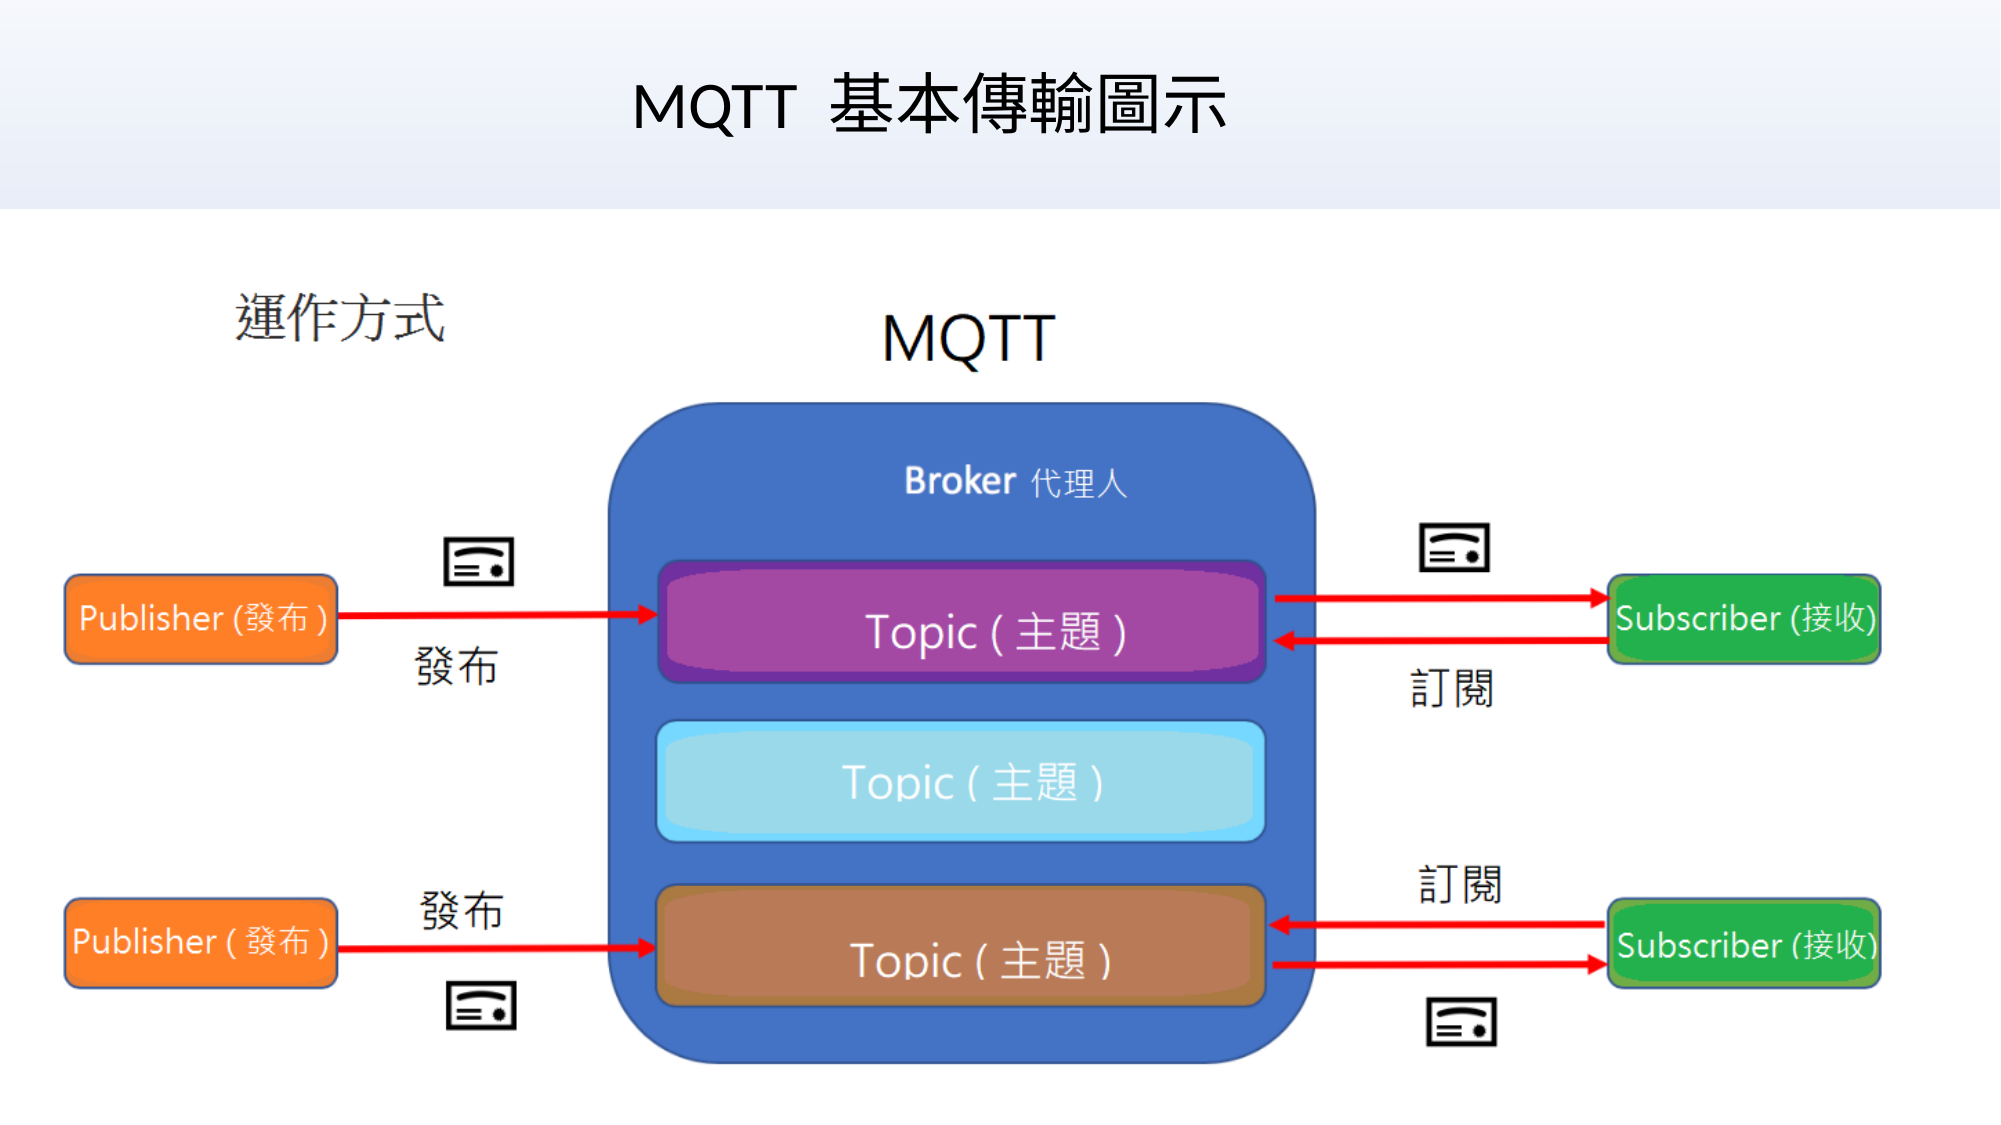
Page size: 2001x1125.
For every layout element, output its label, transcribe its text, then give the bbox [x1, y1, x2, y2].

text_box MQTT 基本傳輸圖示 [616, 54, 1245, 149]
picture [0, 209, 2000, 1125]
